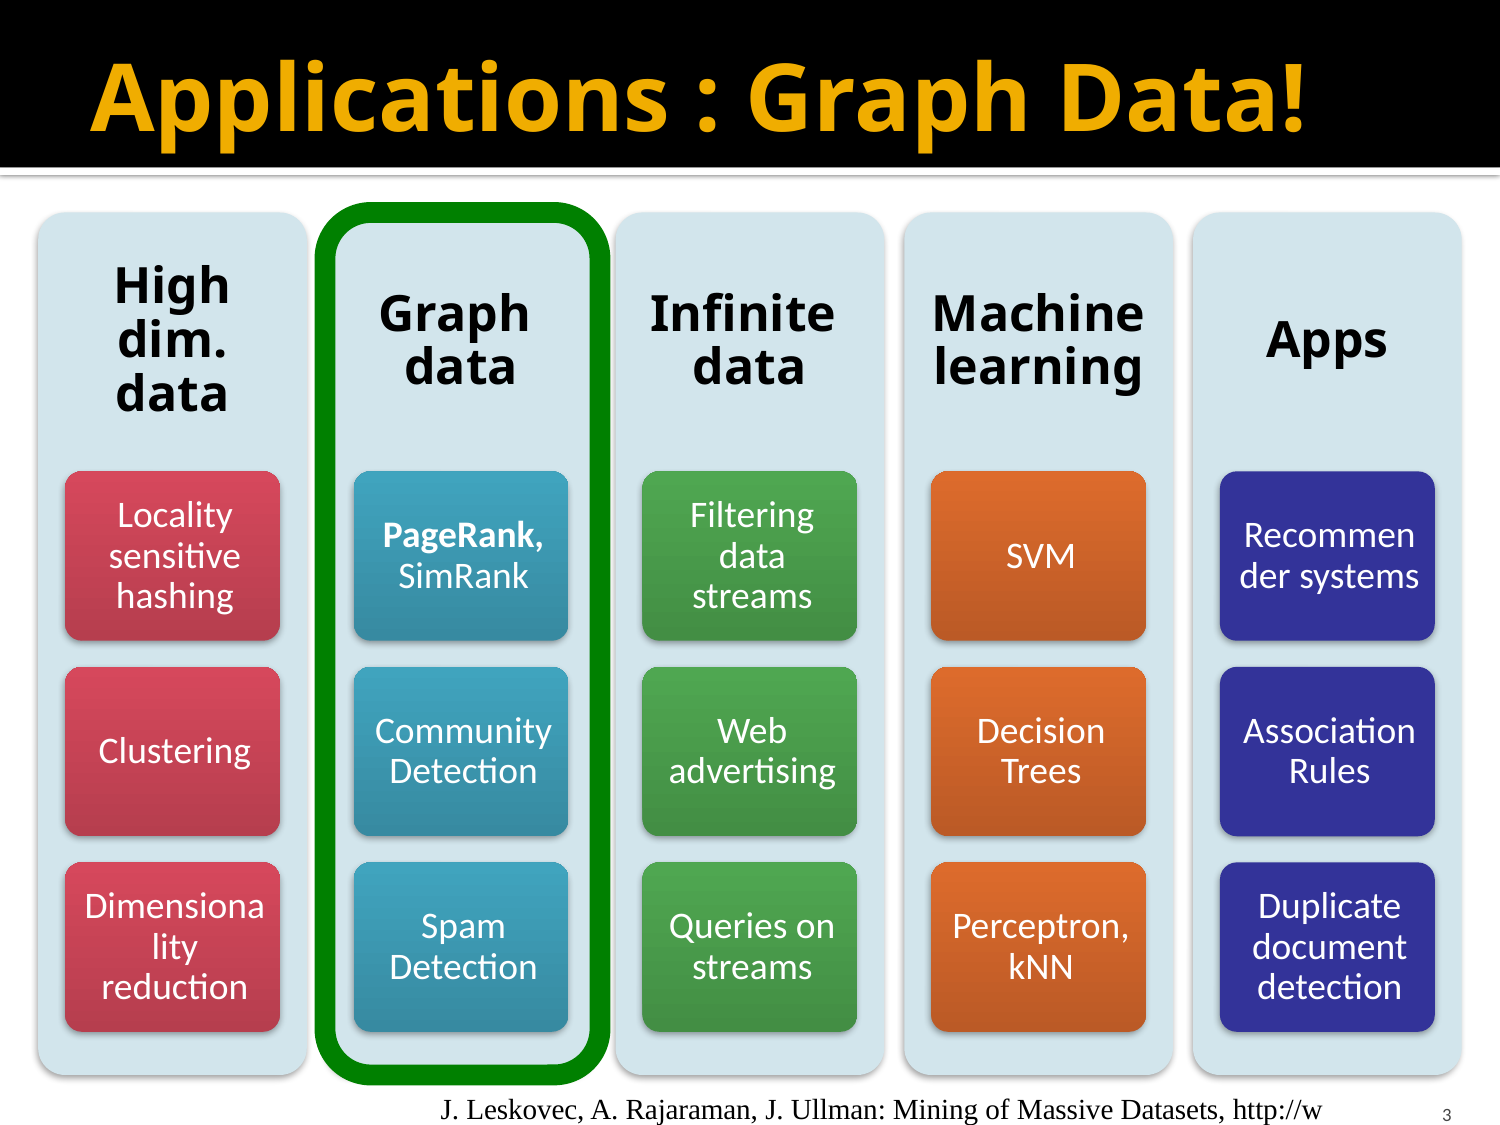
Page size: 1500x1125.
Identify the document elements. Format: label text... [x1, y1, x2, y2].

slide_number 3 [1345, 1082, 1467, 1125]
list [37, 212, 1463, 1075]
footer J. Leskovec, A. Rajaraman, J. Ullman: Mining of Massive Datasets, http://www.mmds.org [433, 1085, 1337, 1125]
title Applications : Graph Data! [75, 12, 1425, 175]
